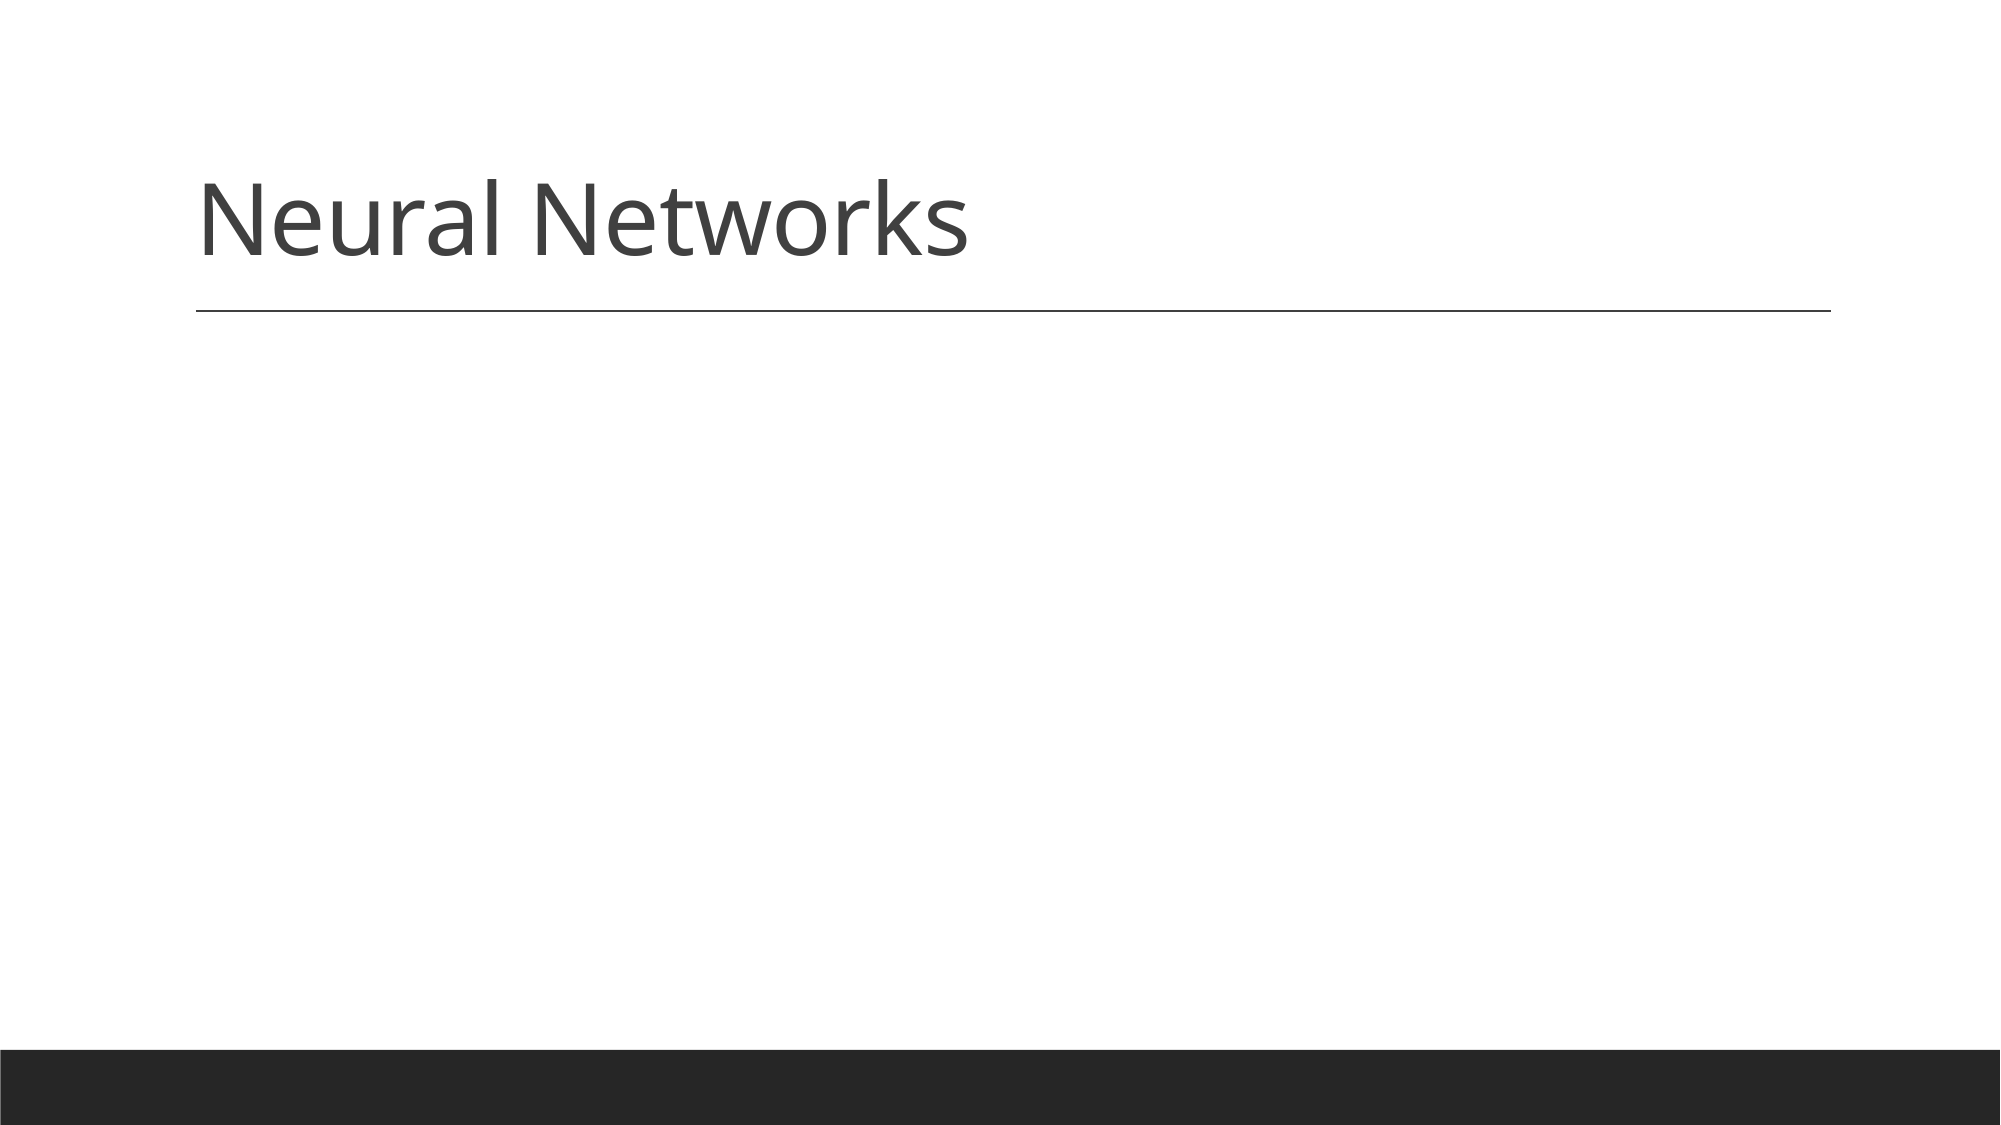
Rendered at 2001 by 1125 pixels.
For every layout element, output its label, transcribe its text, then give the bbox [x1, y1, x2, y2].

title Neural Networks [180, 47, 1830, 285]
